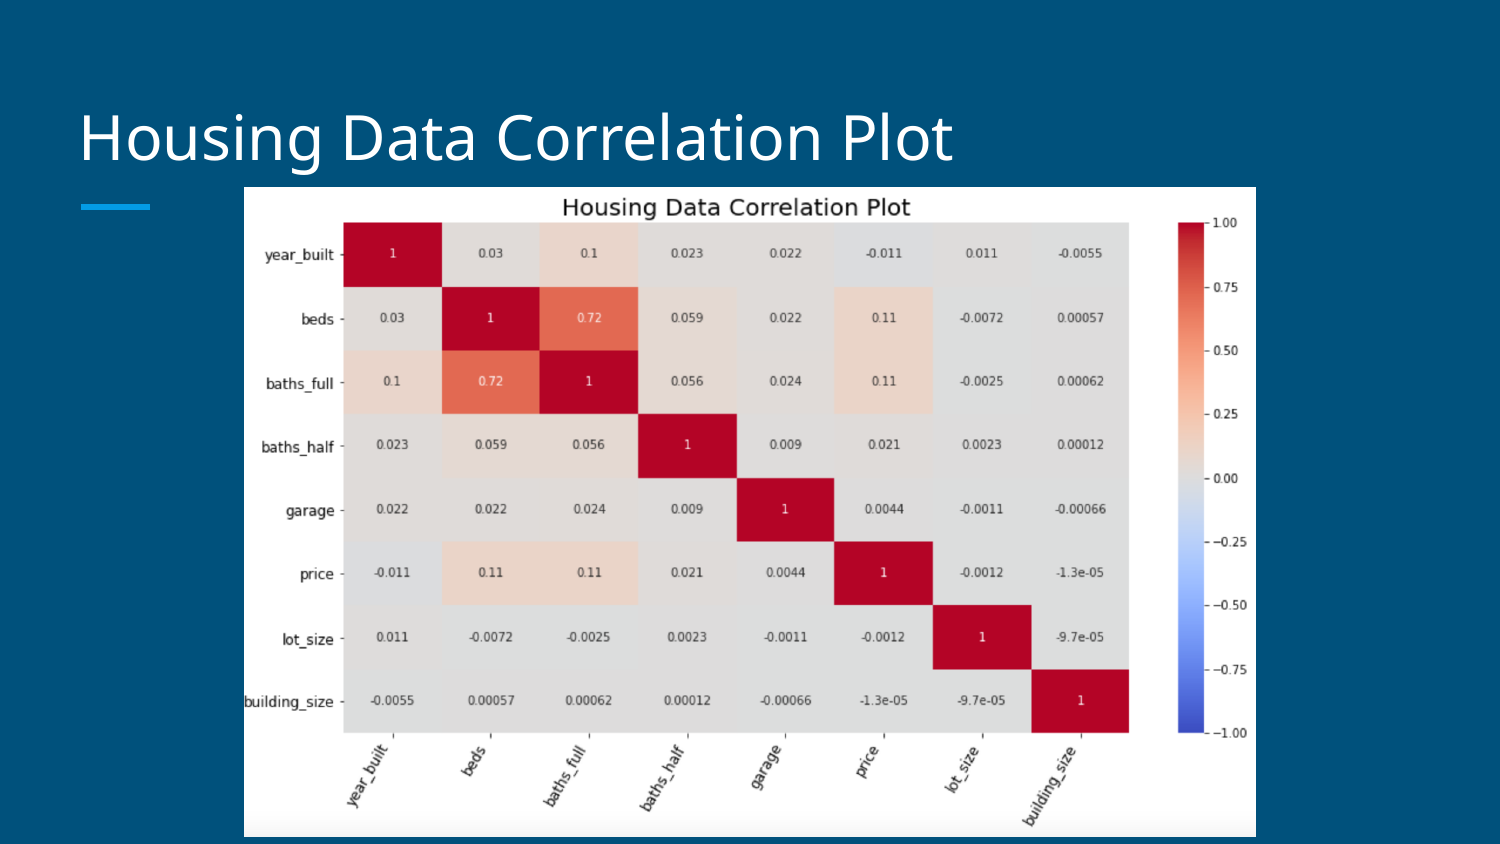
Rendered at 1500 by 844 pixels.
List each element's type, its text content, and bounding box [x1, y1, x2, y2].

title Housing Data Correlation Plot [63, 75, 1437, 188]
picture [245, 188, 1255, 836]
